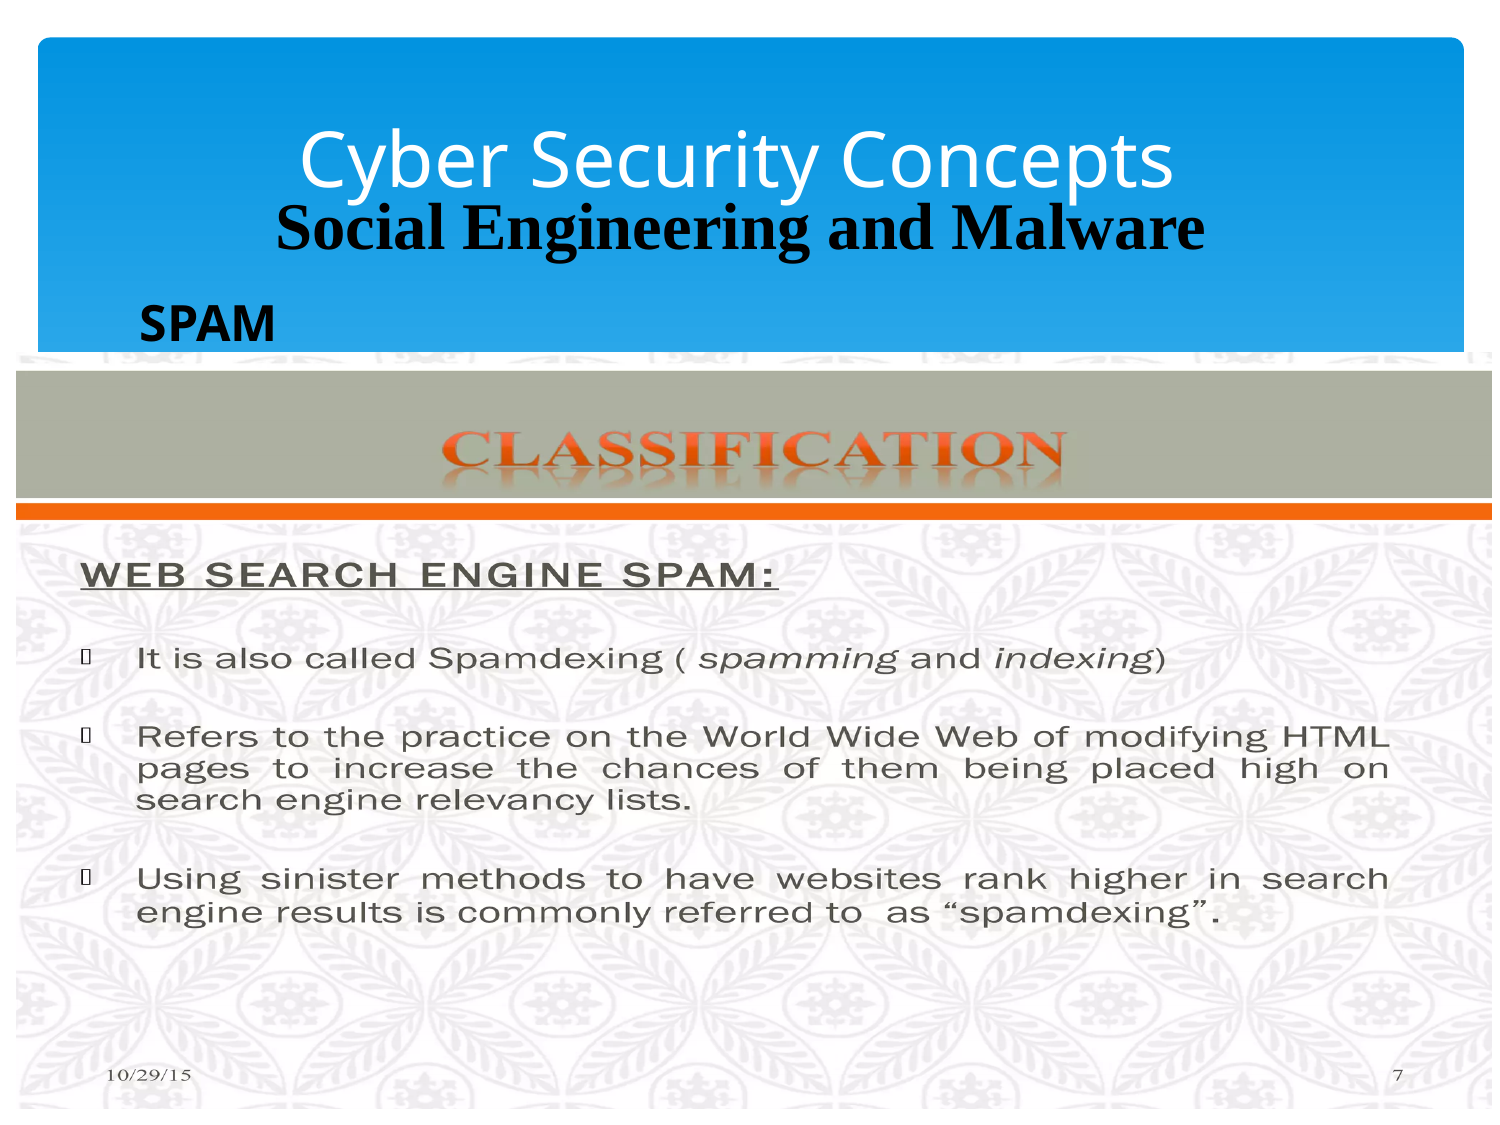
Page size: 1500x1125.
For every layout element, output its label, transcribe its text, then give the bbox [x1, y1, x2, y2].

title Cyber Security Concepts [99, 99, 1375, 288]
picture [15, 351, 1493, 1109]
subtitle Social Engineering and Malware [225, 174, 1275, 275]
text_box SPAM [124, 284, 1400, 350]
